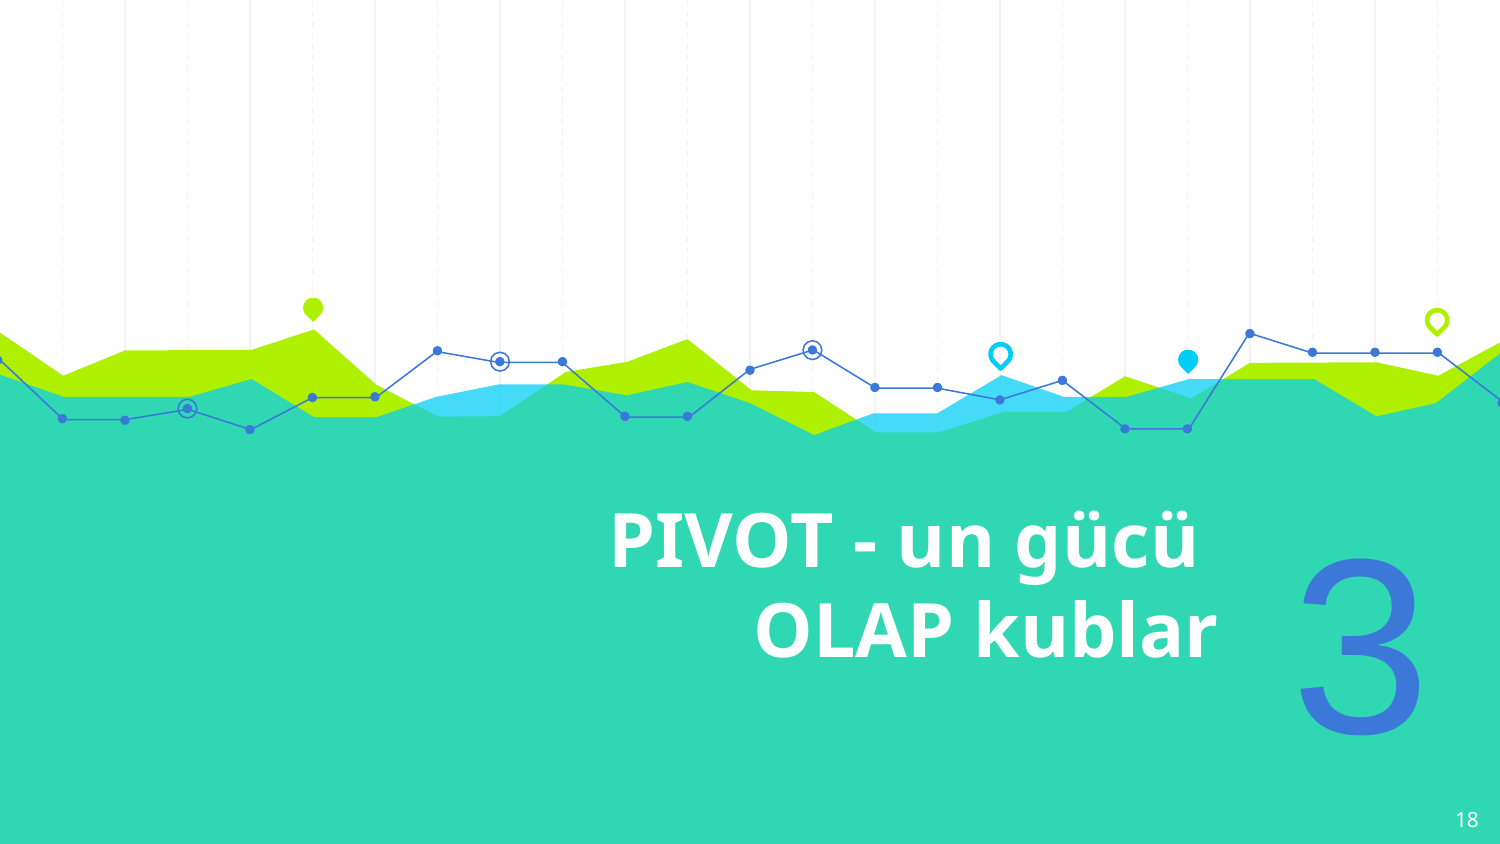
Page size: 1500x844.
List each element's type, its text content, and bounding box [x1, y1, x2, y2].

slide_number ‹#› [1403, 791, 1494, 844]
title PIVOT - un gücü OLAP kublar [378, 497, 1235, 688]
text_box 3 [1216, 600, 1500, 799]
